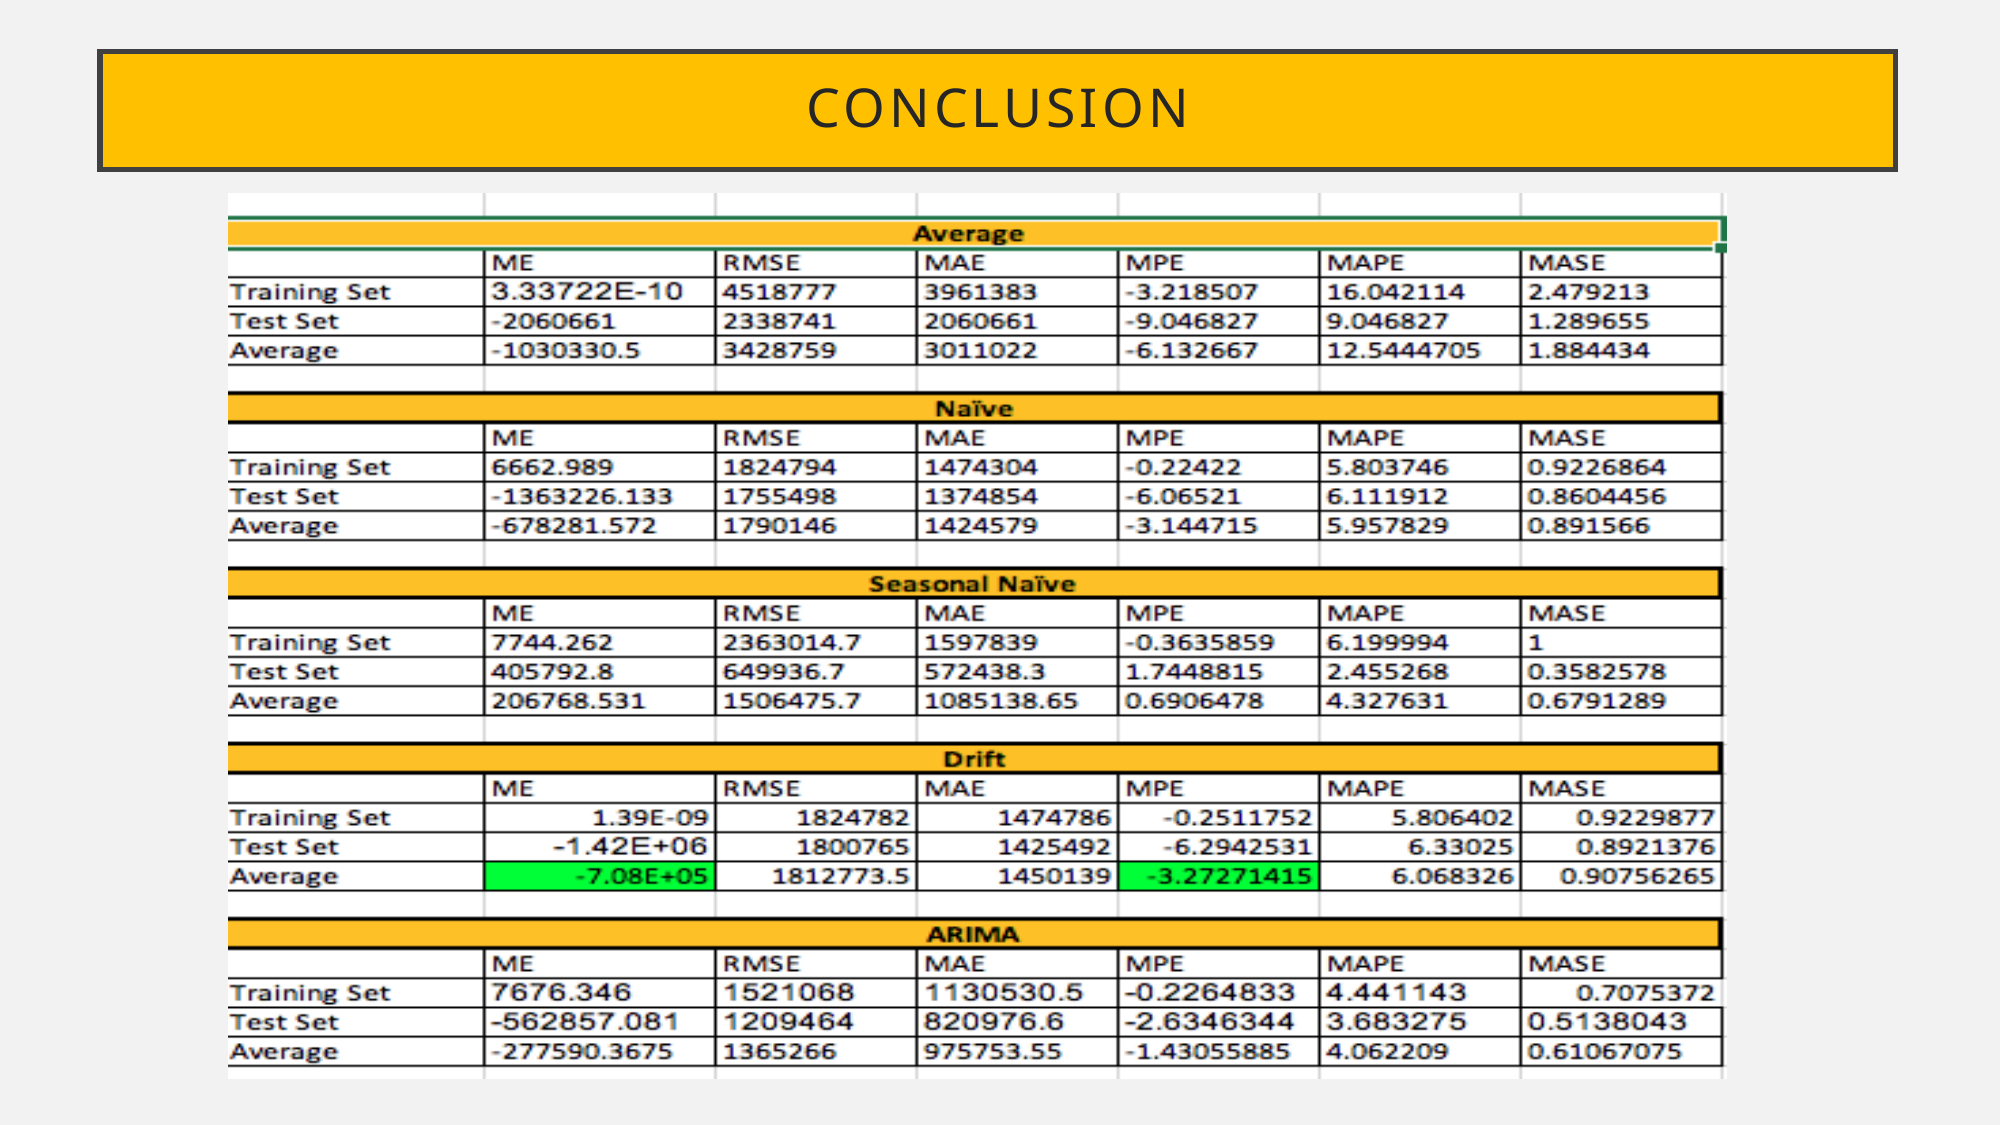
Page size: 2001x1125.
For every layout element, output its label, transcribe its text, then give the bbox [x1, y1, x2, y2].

title CONCLUSION [97, 49, 1898, 172]
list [228, 193, 1727, 1079]
